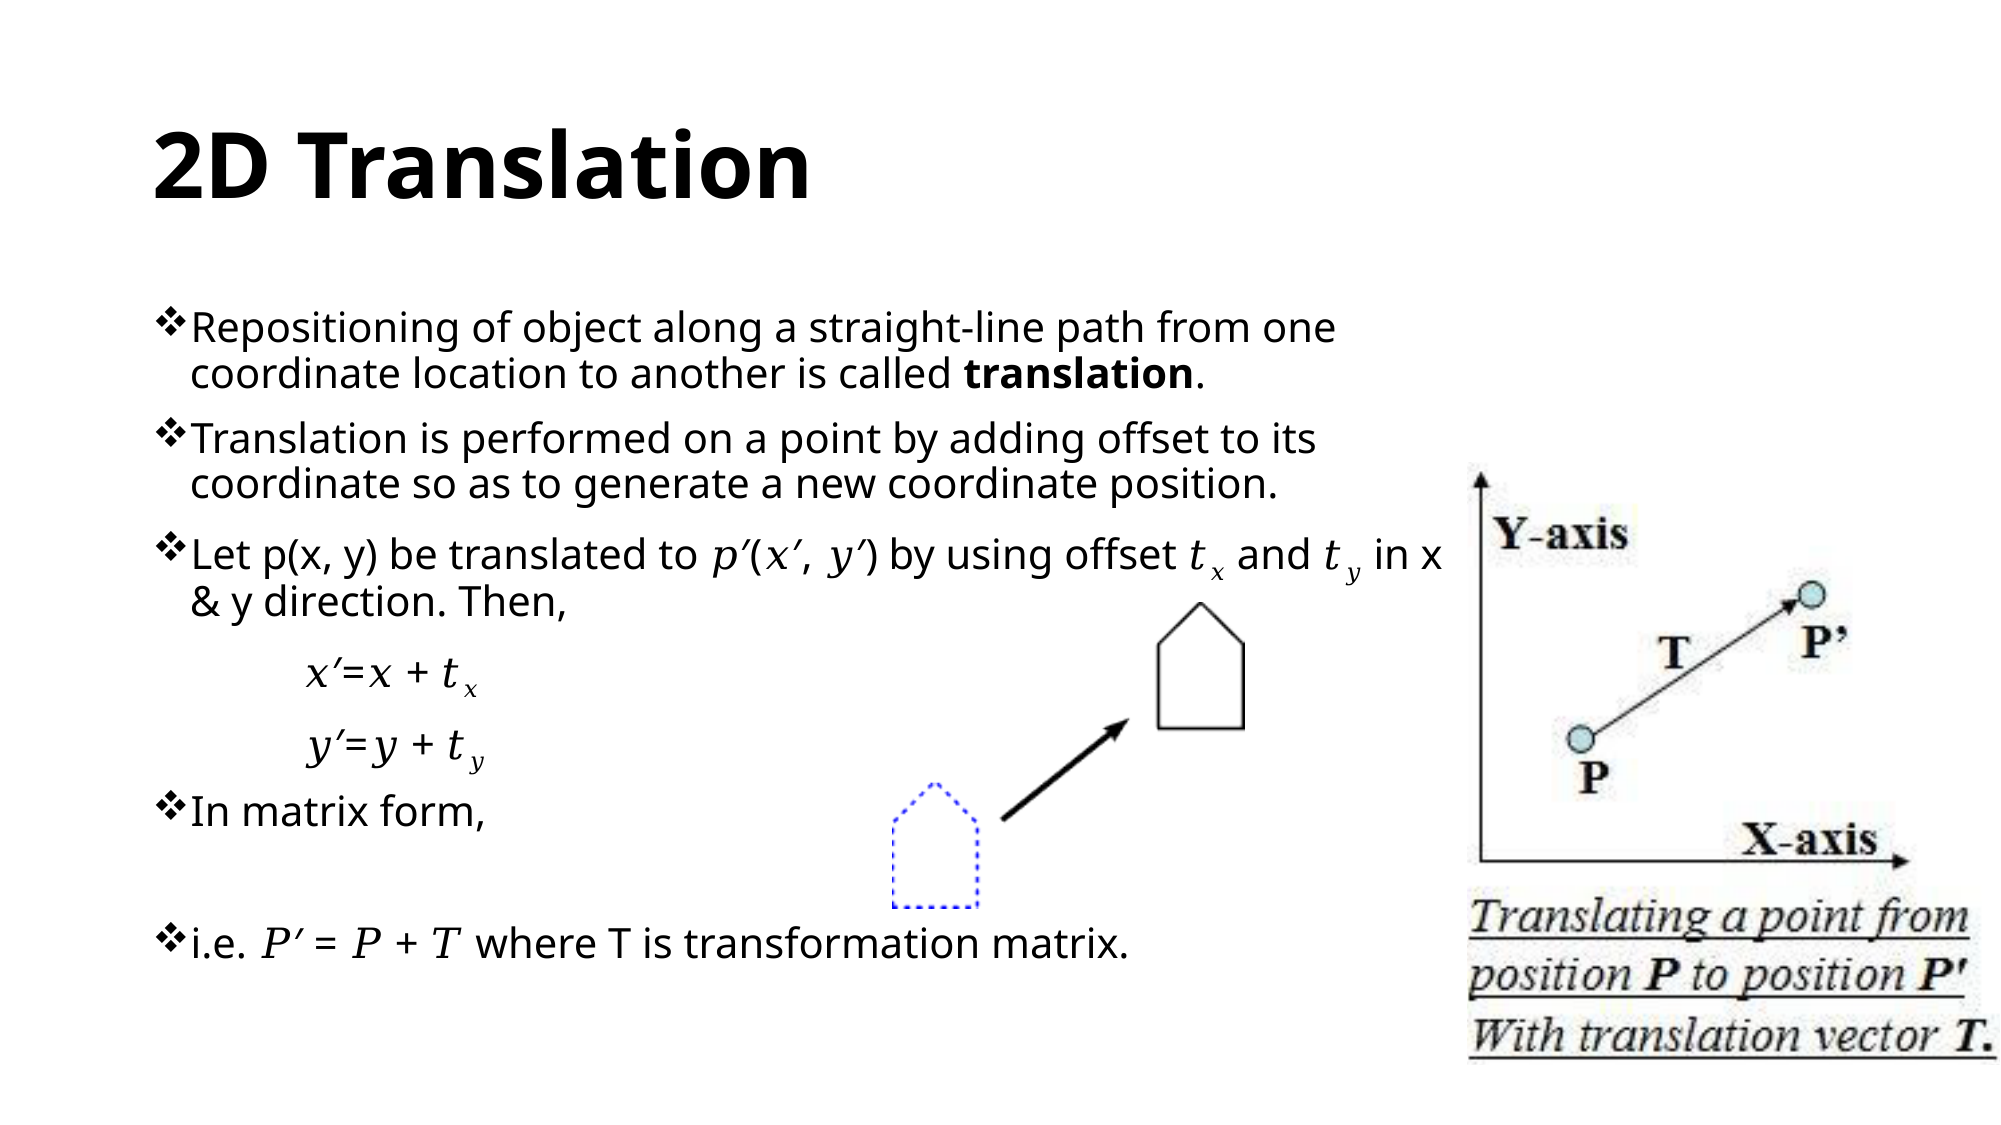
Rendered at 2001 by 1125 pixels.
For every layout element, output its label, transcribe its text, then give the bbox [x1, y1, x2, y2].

picture [1467, 462, 2000, 1066]
title 2D Translation [137, 59, 1863, 278]
picture [892, 602, 1245, 909]
